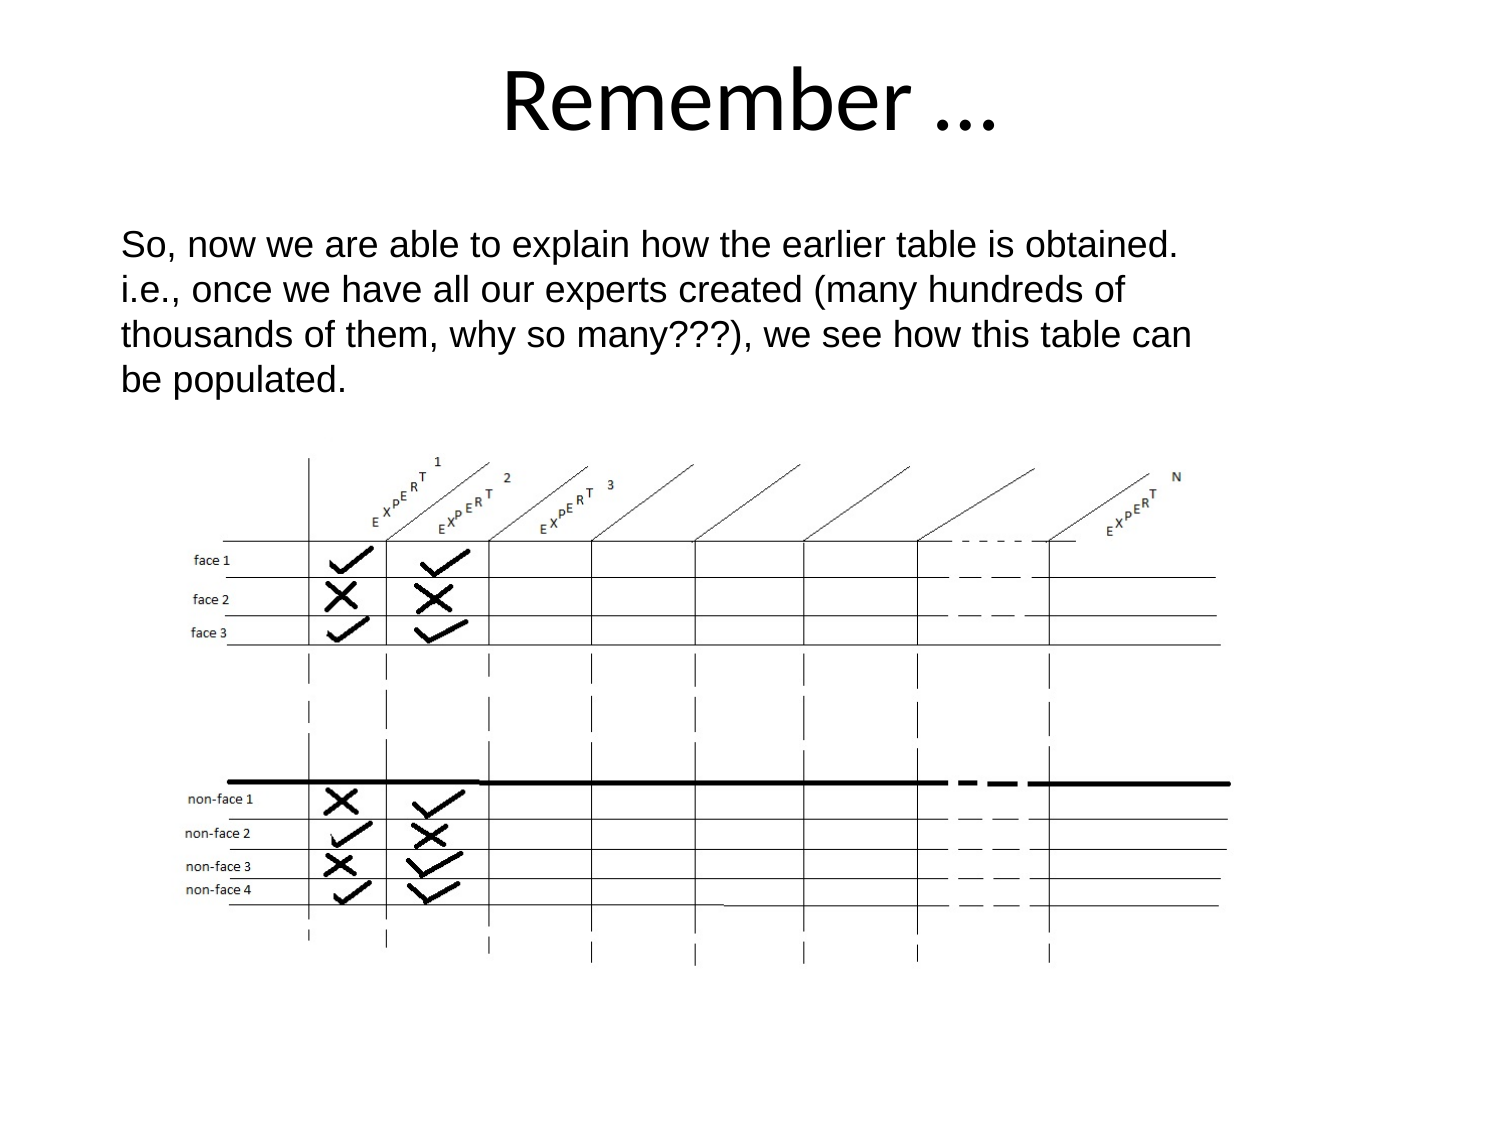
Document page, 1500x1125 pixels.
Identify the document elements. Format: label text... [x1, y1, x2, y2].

text_box So, now we are able to explain how the earlier table is obtained. i.e., once we have all our experts created (many hundreds of thousands of them, why so many???), we see how this table can be populated. [106, 212, 1208, 408]
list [74, 437, 1426, 999]
title Remember … [74, 0, 1426, 188]
